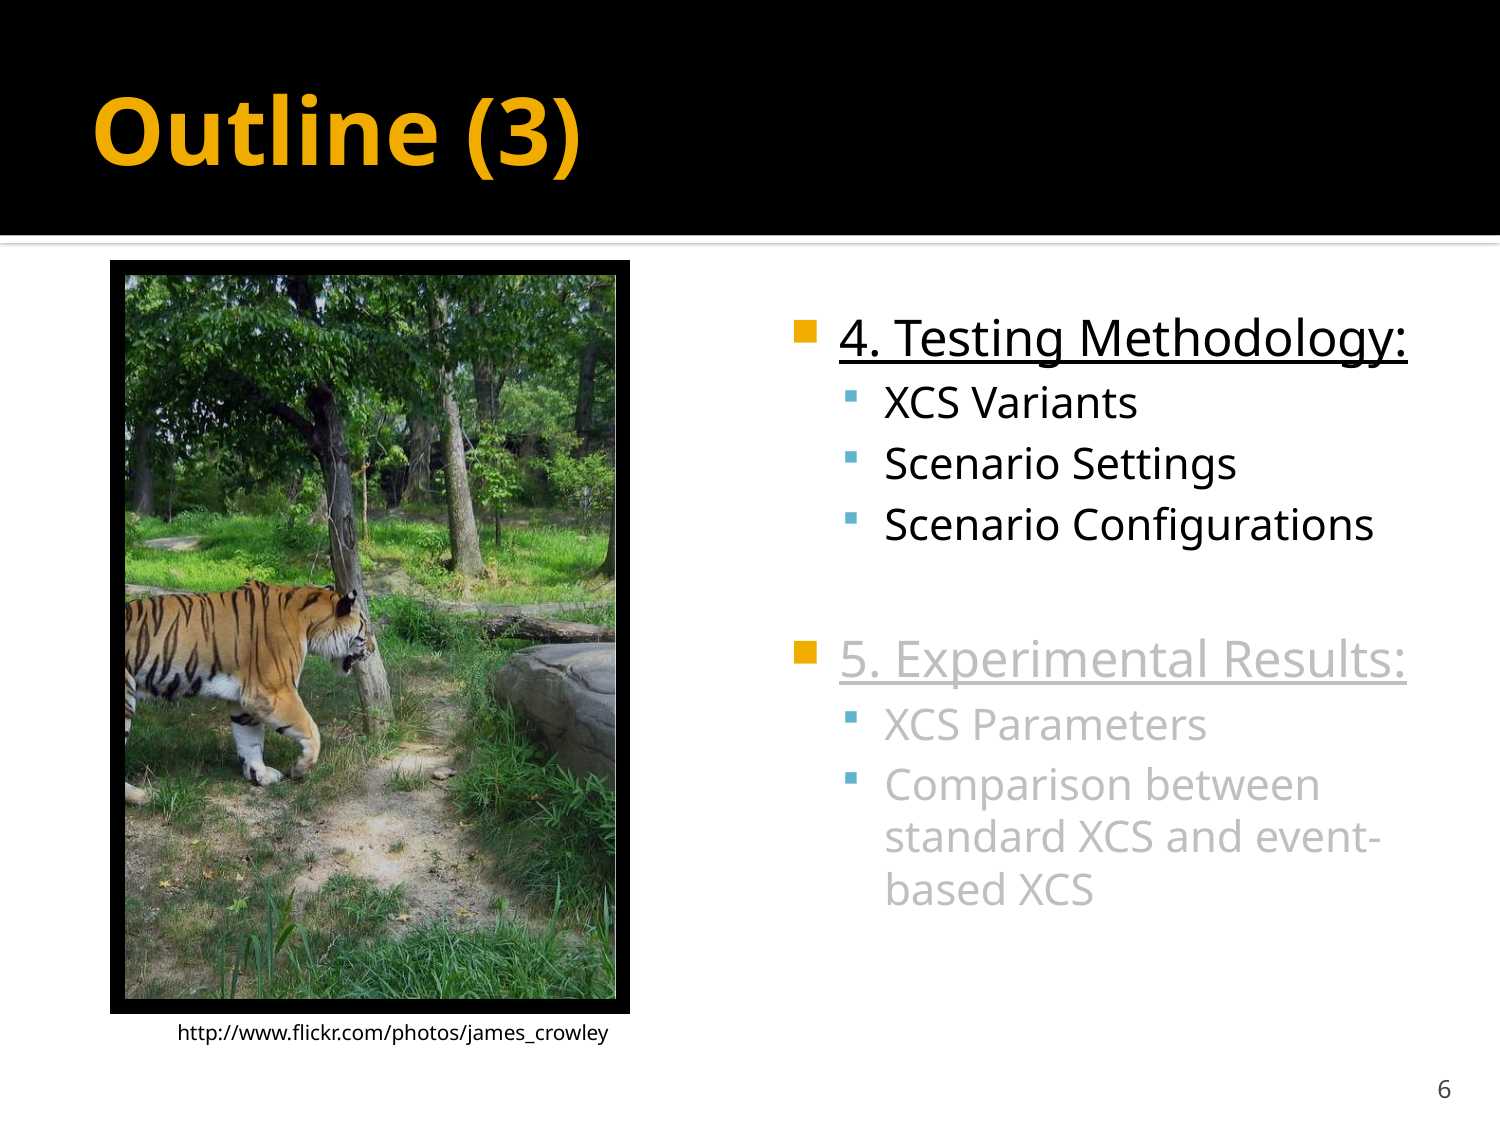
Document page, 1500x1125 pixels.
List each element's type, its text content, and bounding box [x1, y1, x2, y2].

slide_number 6 [1345, 1062, 1467, 1108]
title Outline (3) [75, 24, 1425, 231]
picture [124, 274, 616, 1000]
list 4. Testing Methodology: XCS Variants Scenario Settings Scenario Configurations 5. Experimental Results: XCS Parameters Comparison between standard XCS and event-based XCS [762, 291, 1425, 1050]
text_box http://www.flickr.com/photos/james_crowley [162, 1012, 638, 1053]
